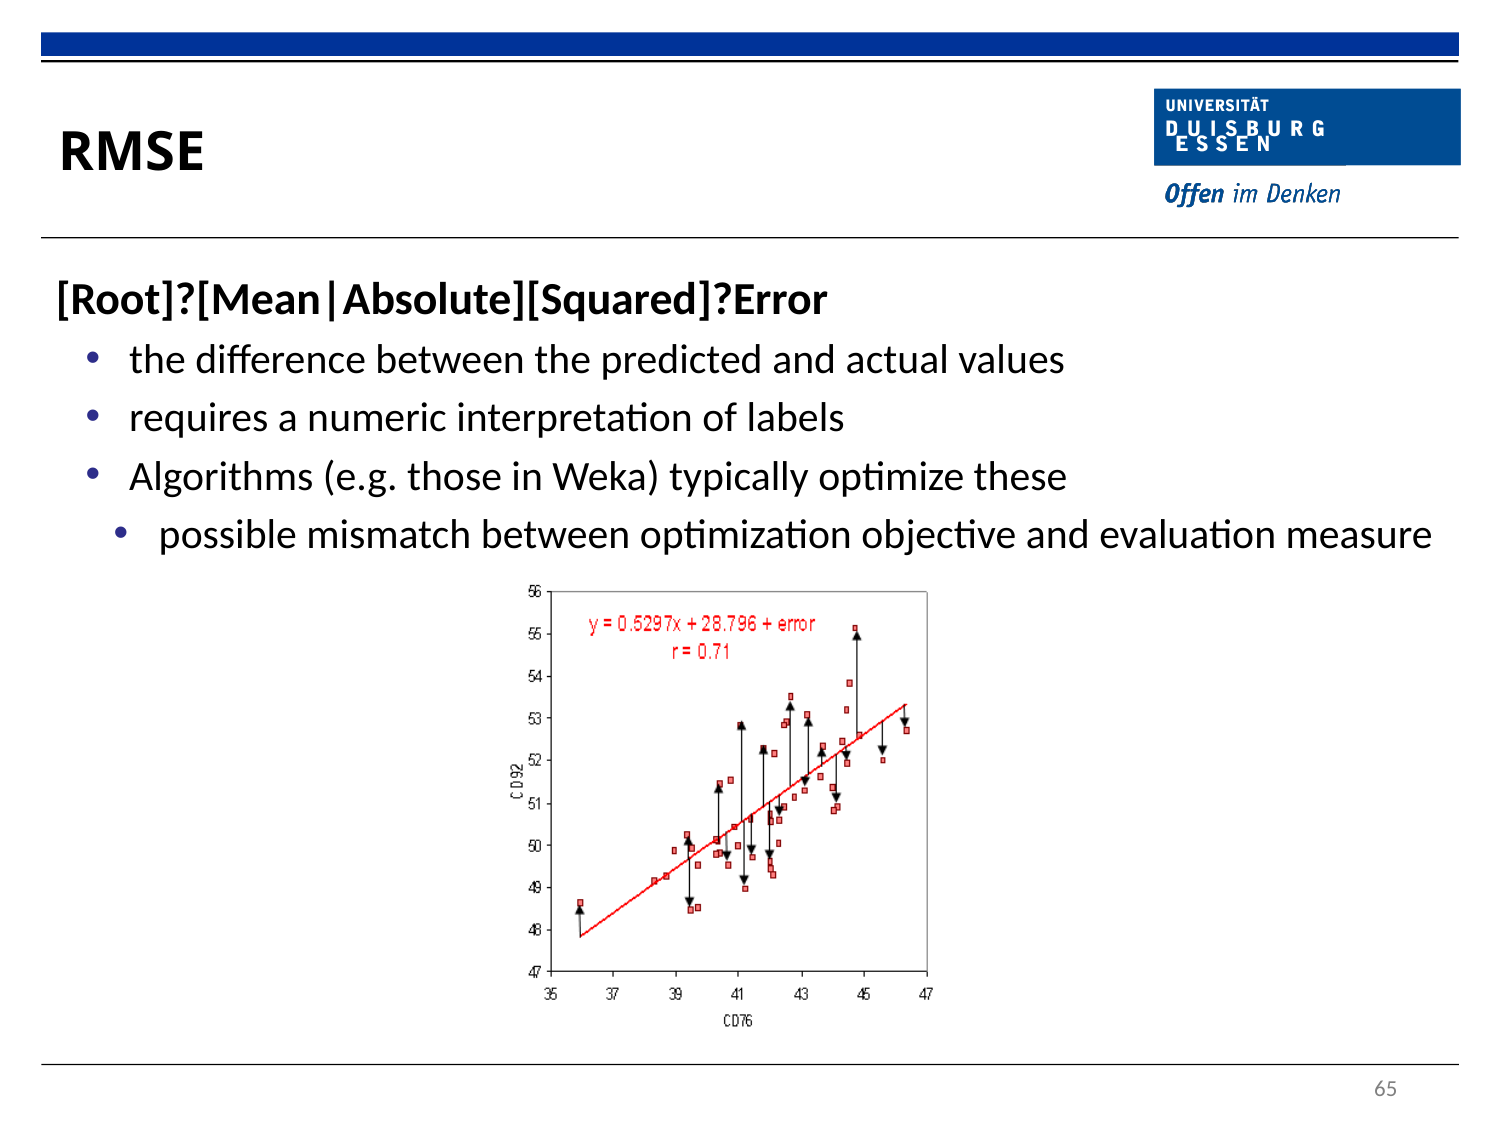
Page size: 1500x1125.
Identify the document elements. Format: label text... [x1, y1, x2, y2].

list [Root]?[Mean|Absolute][Squared]?Error the difference between the predicted and actual values requires a numeric interpretation of labels Algorithms (e.g. those in Weka) typically optimize these possible mismatch between optimization objective and evaluation measure [41, 261, 1459, 563]
picture [1154, 80, 1461, 213]
picture [489, 562, 951, 1029]
title RMSE [58, 79, 1126, 218]
